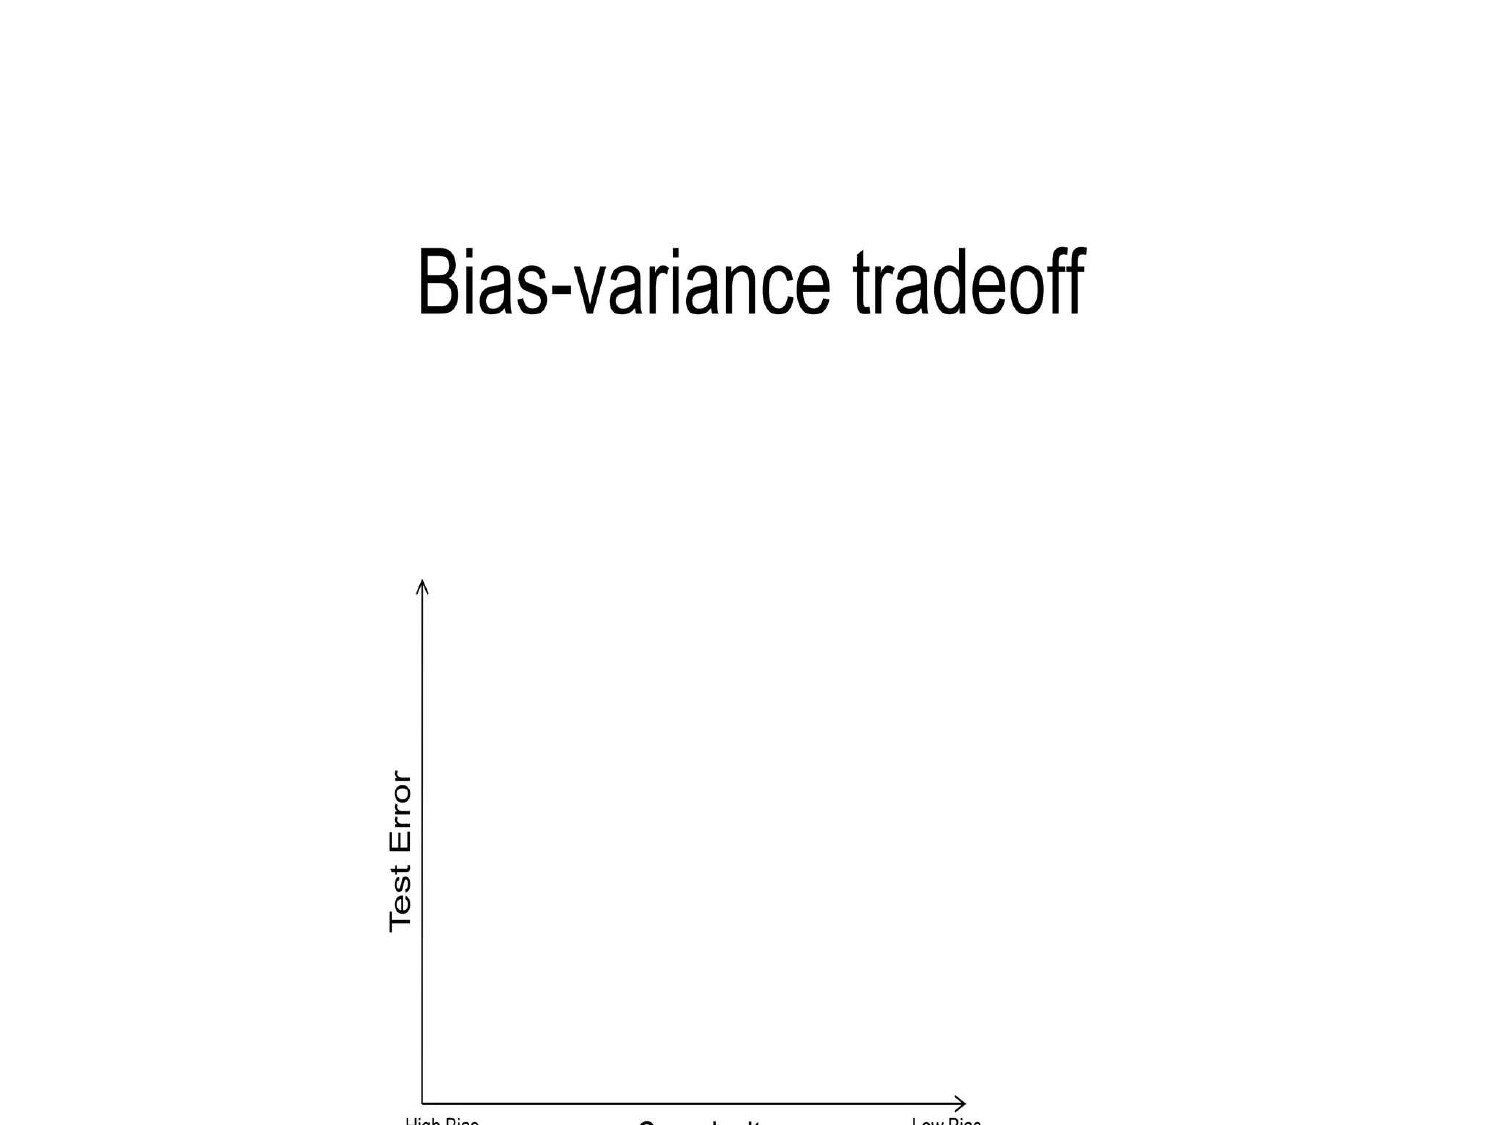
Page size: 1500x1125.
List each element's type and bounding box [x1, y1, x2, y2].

picture [0, 140, 1500, 1125]
